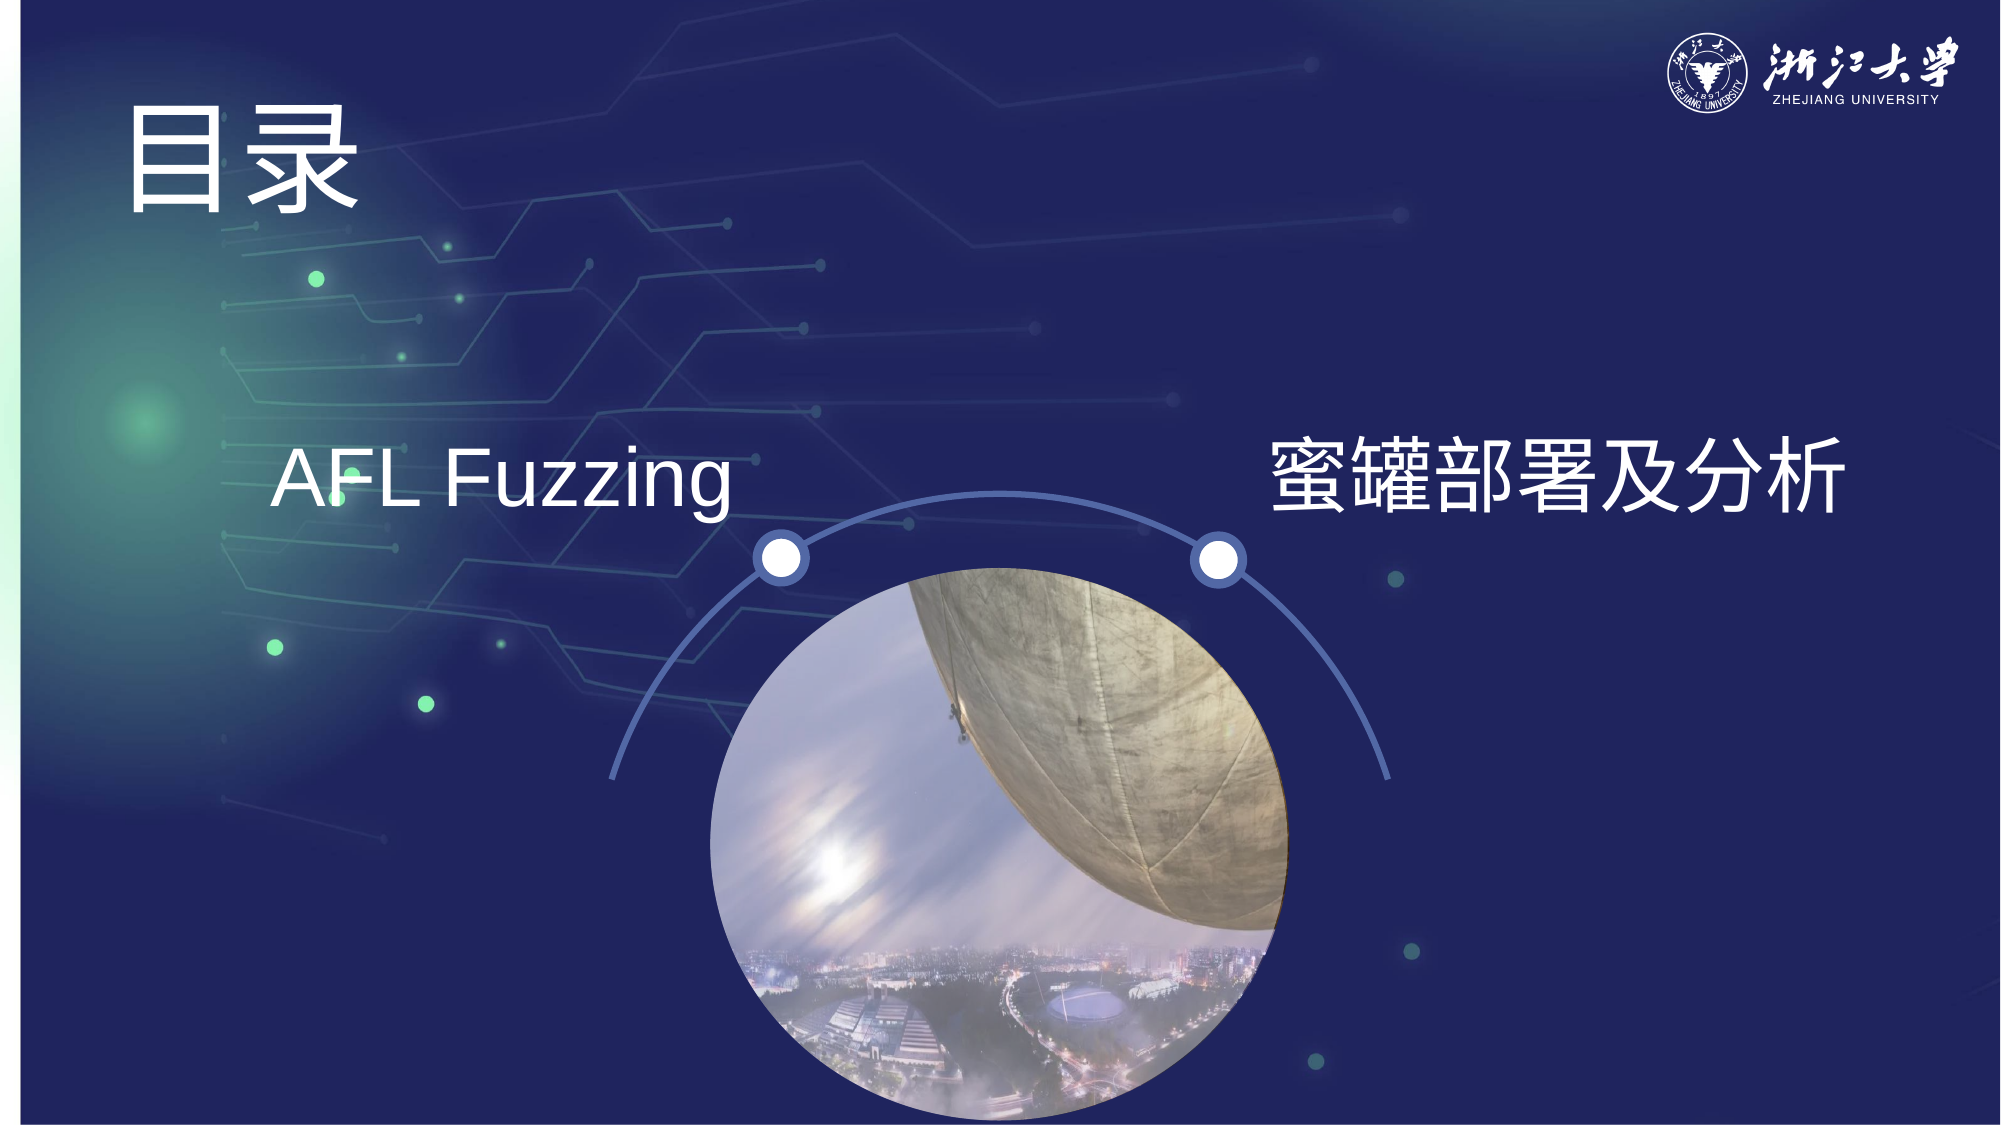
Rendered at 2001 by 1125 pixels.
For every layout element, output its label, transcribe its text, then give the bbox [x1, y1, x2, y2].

text_box [756, 532, 807, 583]
text_box 蜜罐部署及分析 [1266, 269, 1905, 531]
text_box [1193, 535, 1244, 585]
text_box [610, 492, 1389, 780]
text_box 目录 [99, 112, 1905, 239]
text_box AFL Fuzzing [270, 269, 826, 531]
text_box [709, 566, 1289, 1122]
picture [0, 0, 2001, 1125]
